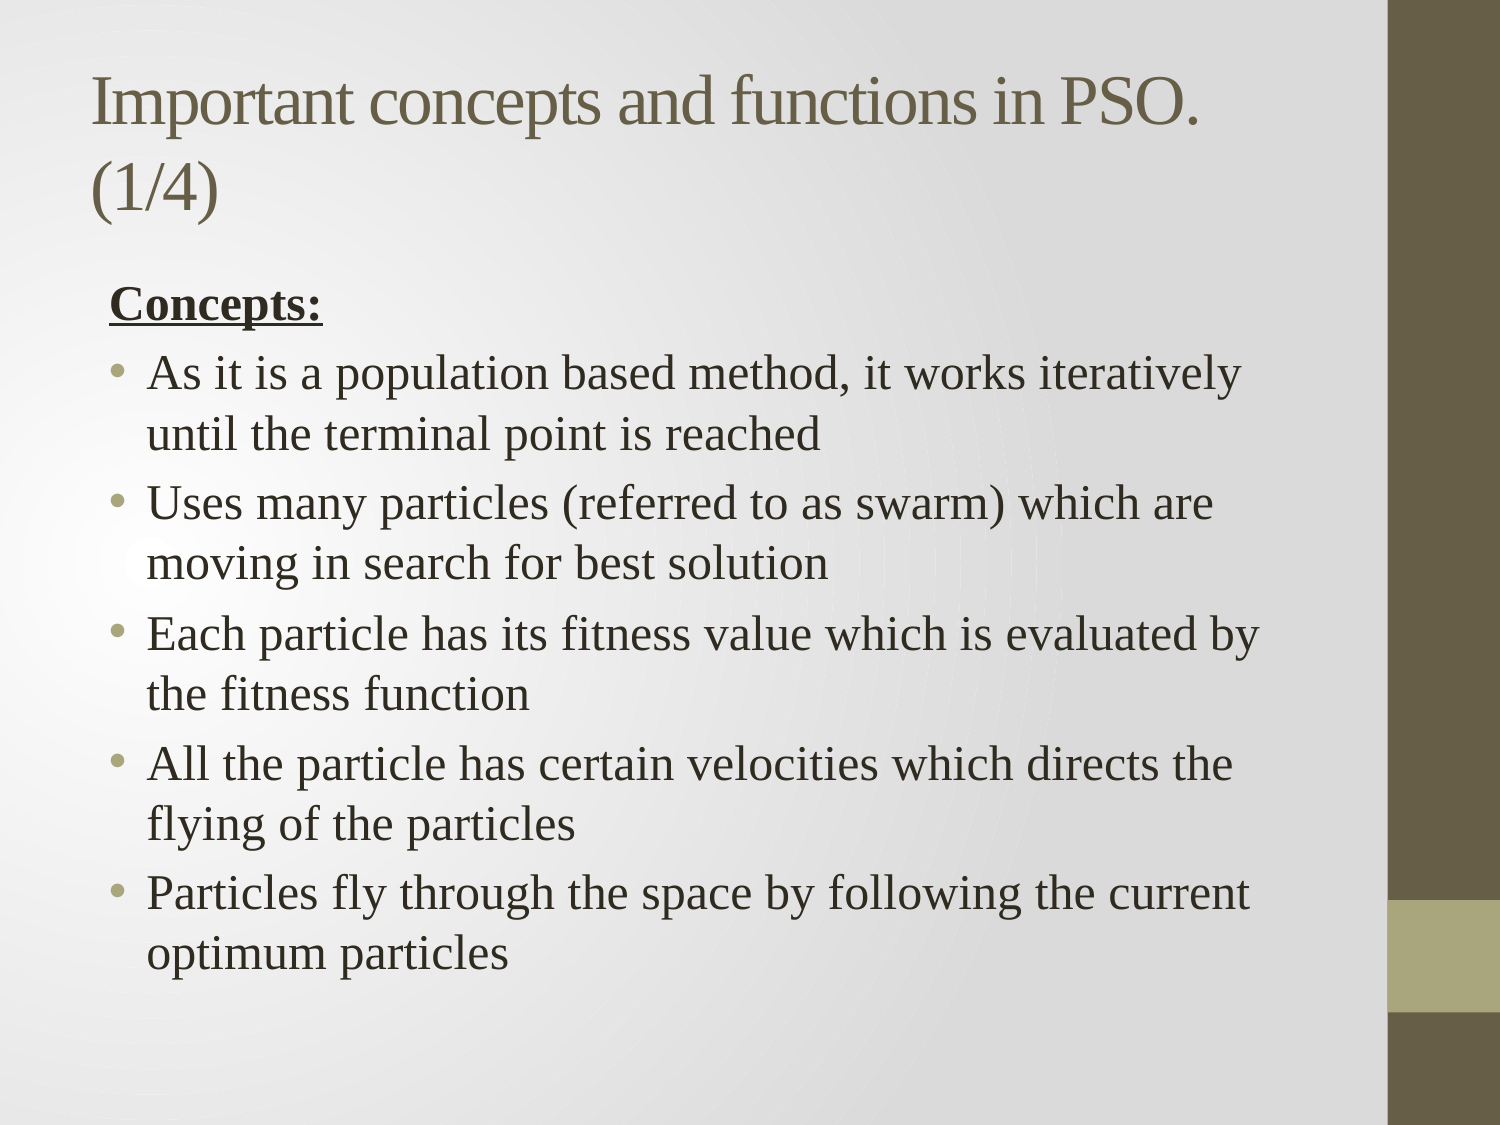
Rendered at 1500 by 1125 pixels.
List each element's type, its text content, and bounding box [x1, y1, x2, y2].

title Important concepts and functions in PSO. (1/4) [75, 45, 1325, 233]
list Concepts: As it is a population based method, it works iteratively until the terminal point is reached Uses many particles (referred to as swarm) which are moving in search for best solution Each particle has its fitness value which is evaluated by the fitness function All the particle has certain velocities which directs the flying of the particles Particles fly through the space by following the current optimum particles [75, 262, 1325, 1050]
